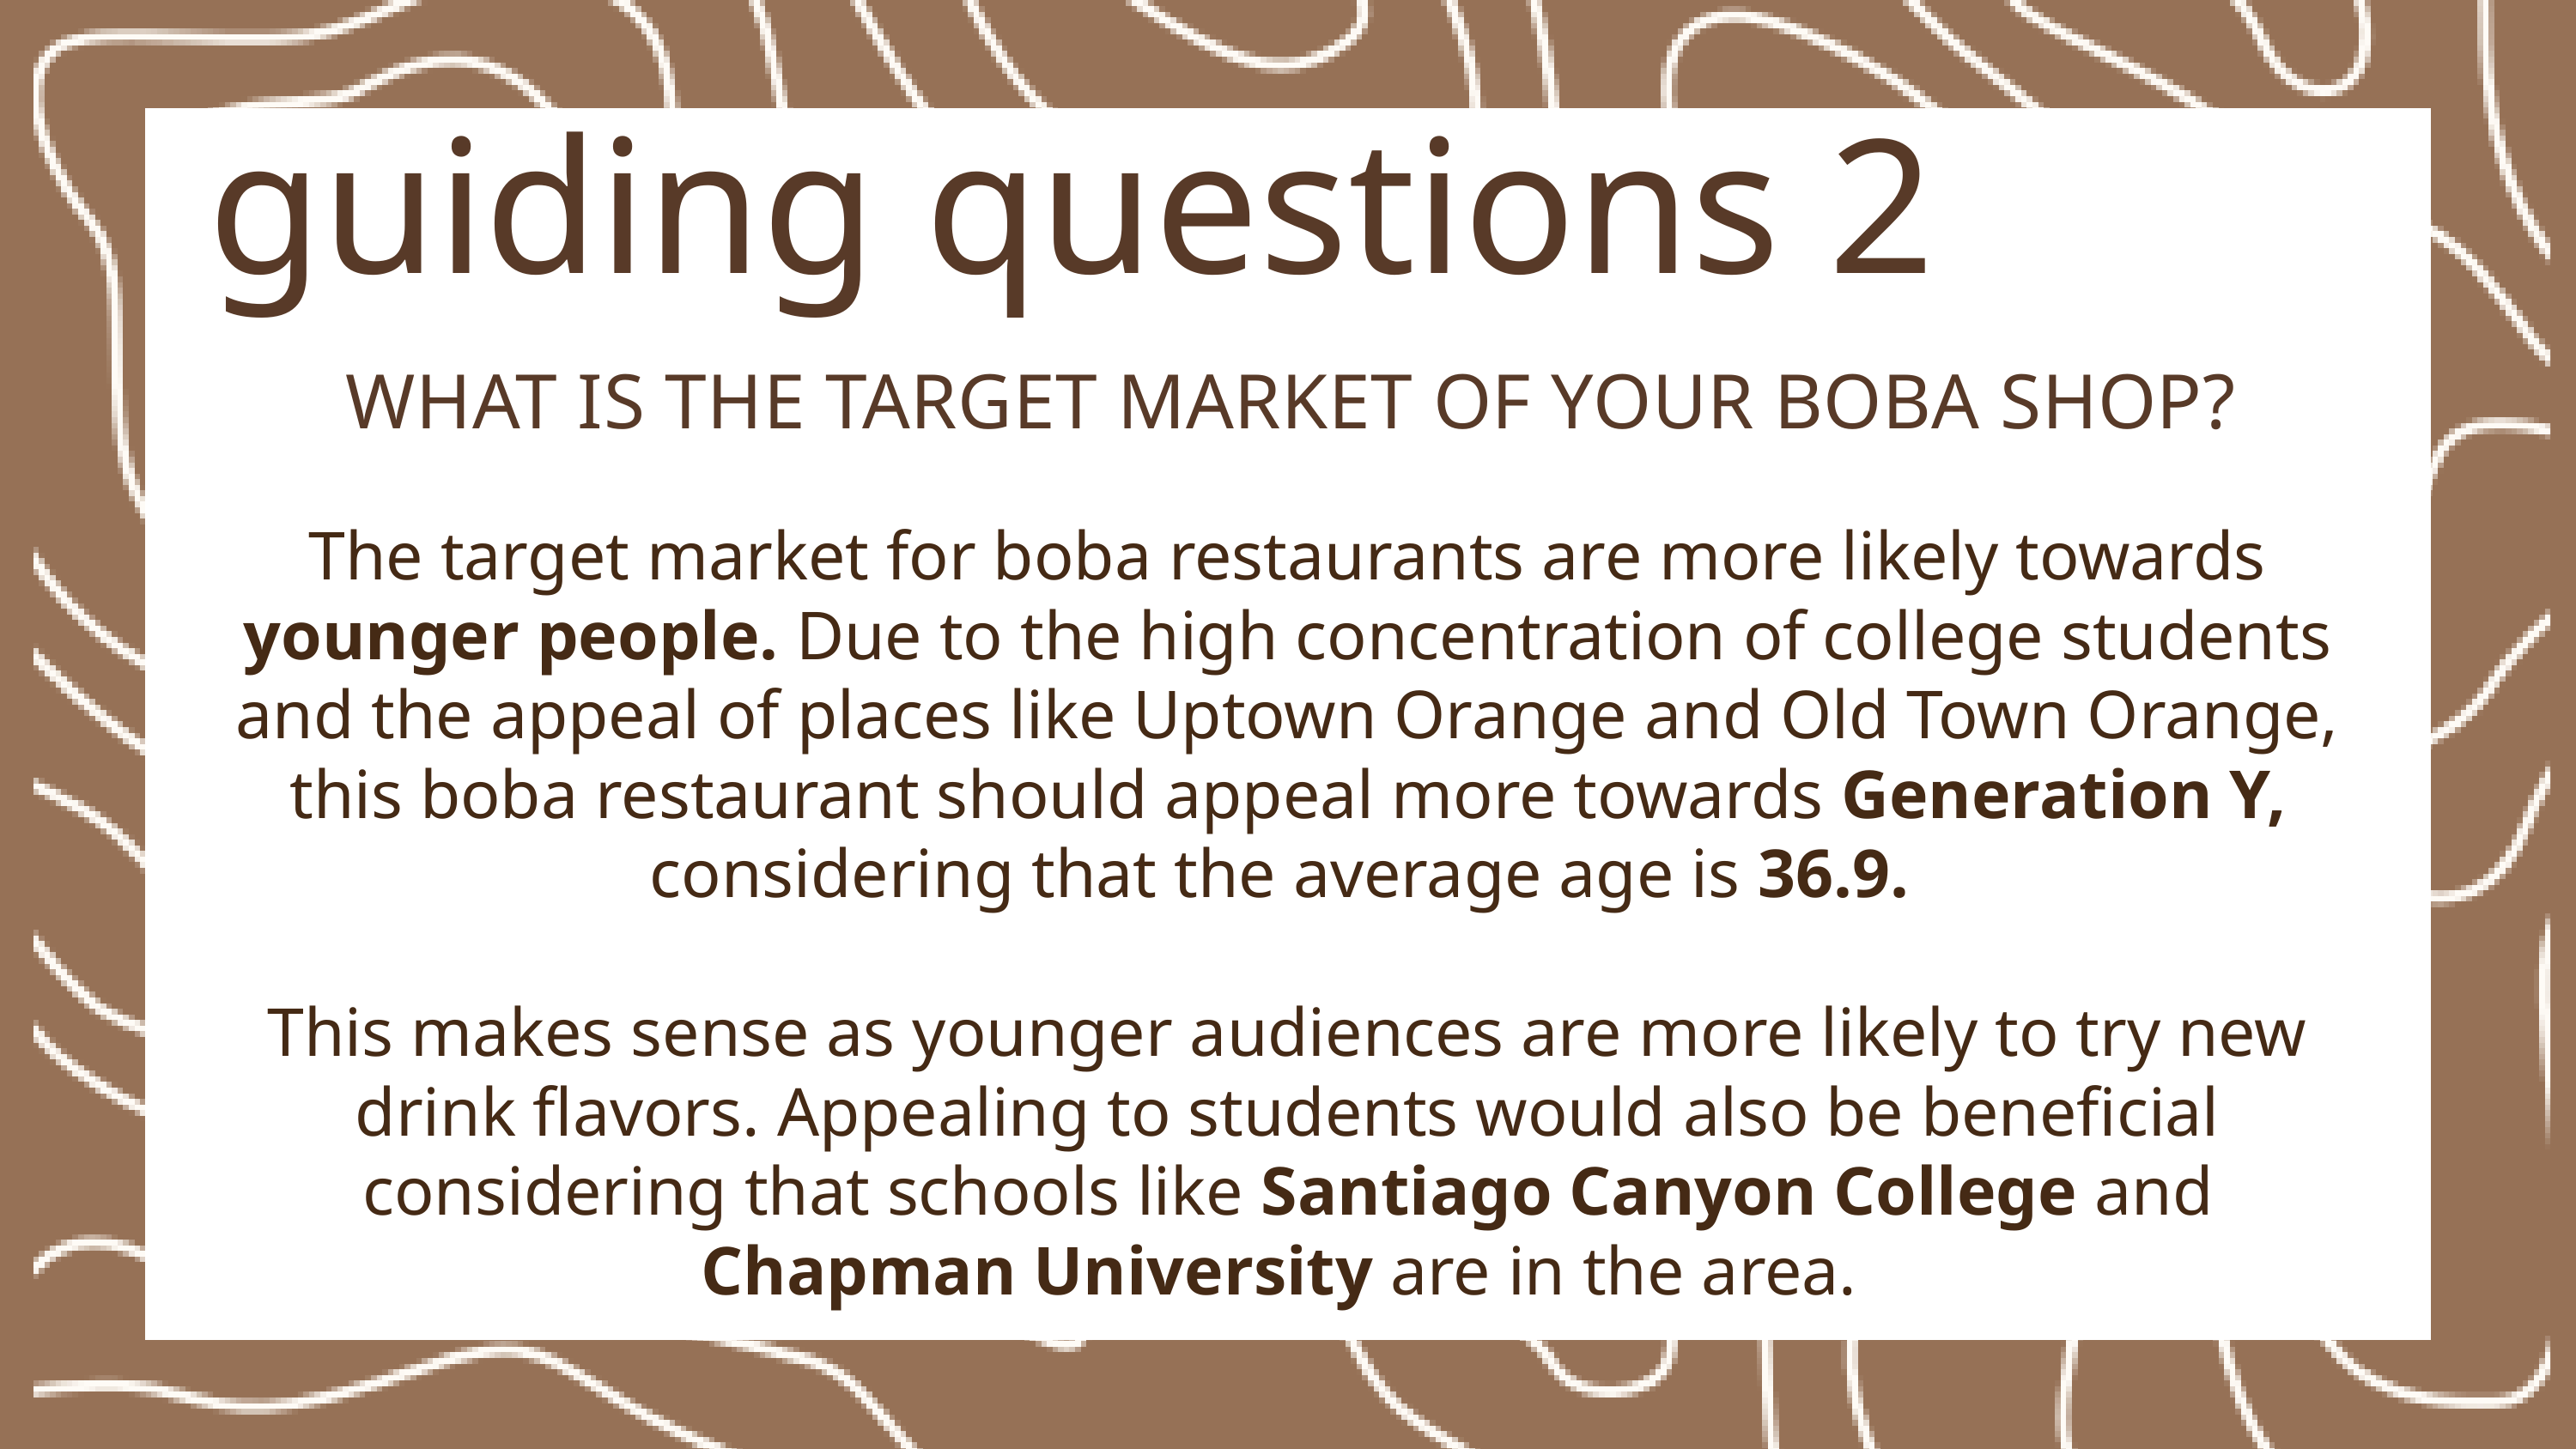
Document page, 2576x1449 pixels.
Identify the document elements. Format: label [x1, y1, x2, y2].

text_box [144, 107, 2432, 1341]
text_box [33, 0, 2551, 1449]
